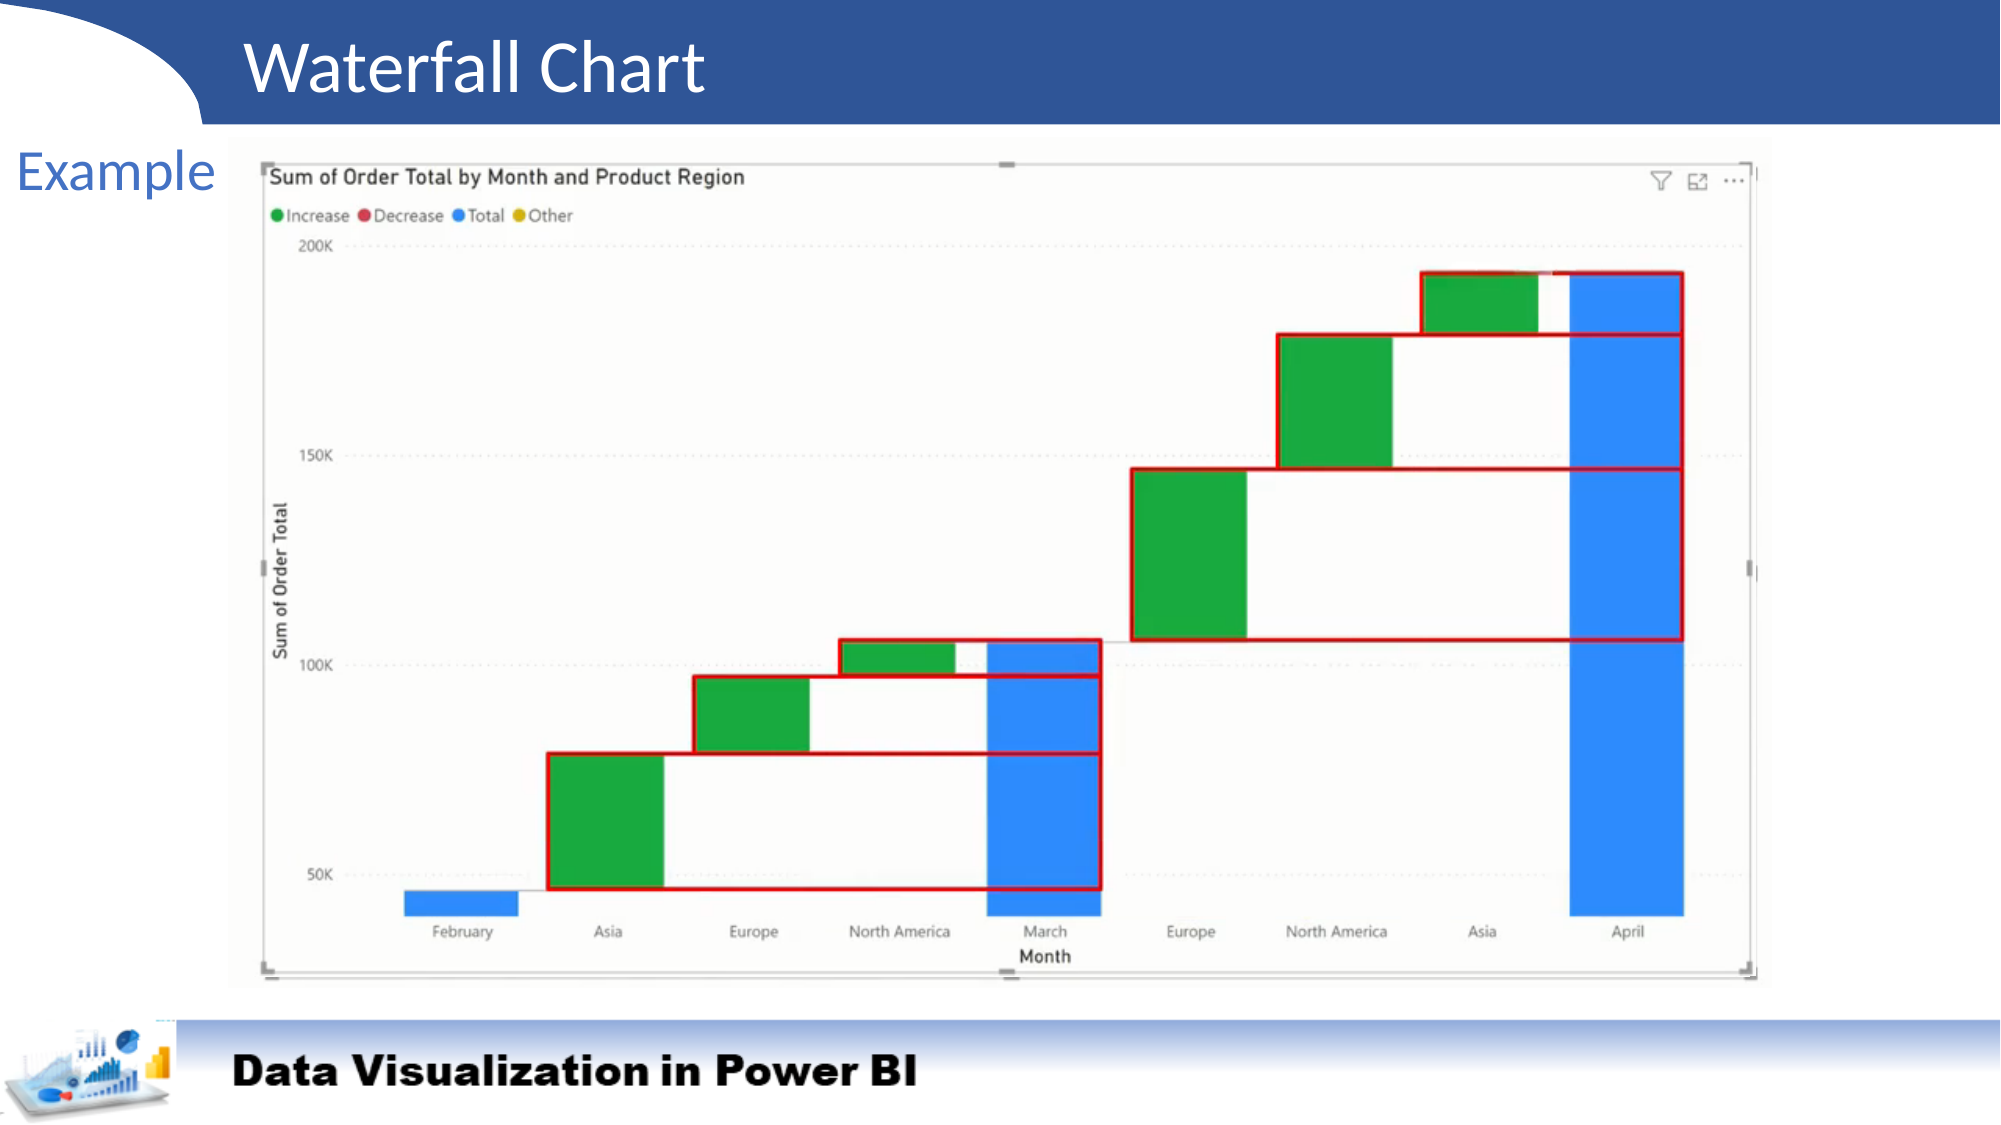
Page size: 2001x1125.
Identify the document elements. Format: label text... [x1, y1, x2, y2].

text_box Example [1, 124, 232, 210]
picture [0, 0, 2001, 1125]
text_box Waterfall Chart [0, 0, 2000, 126]
